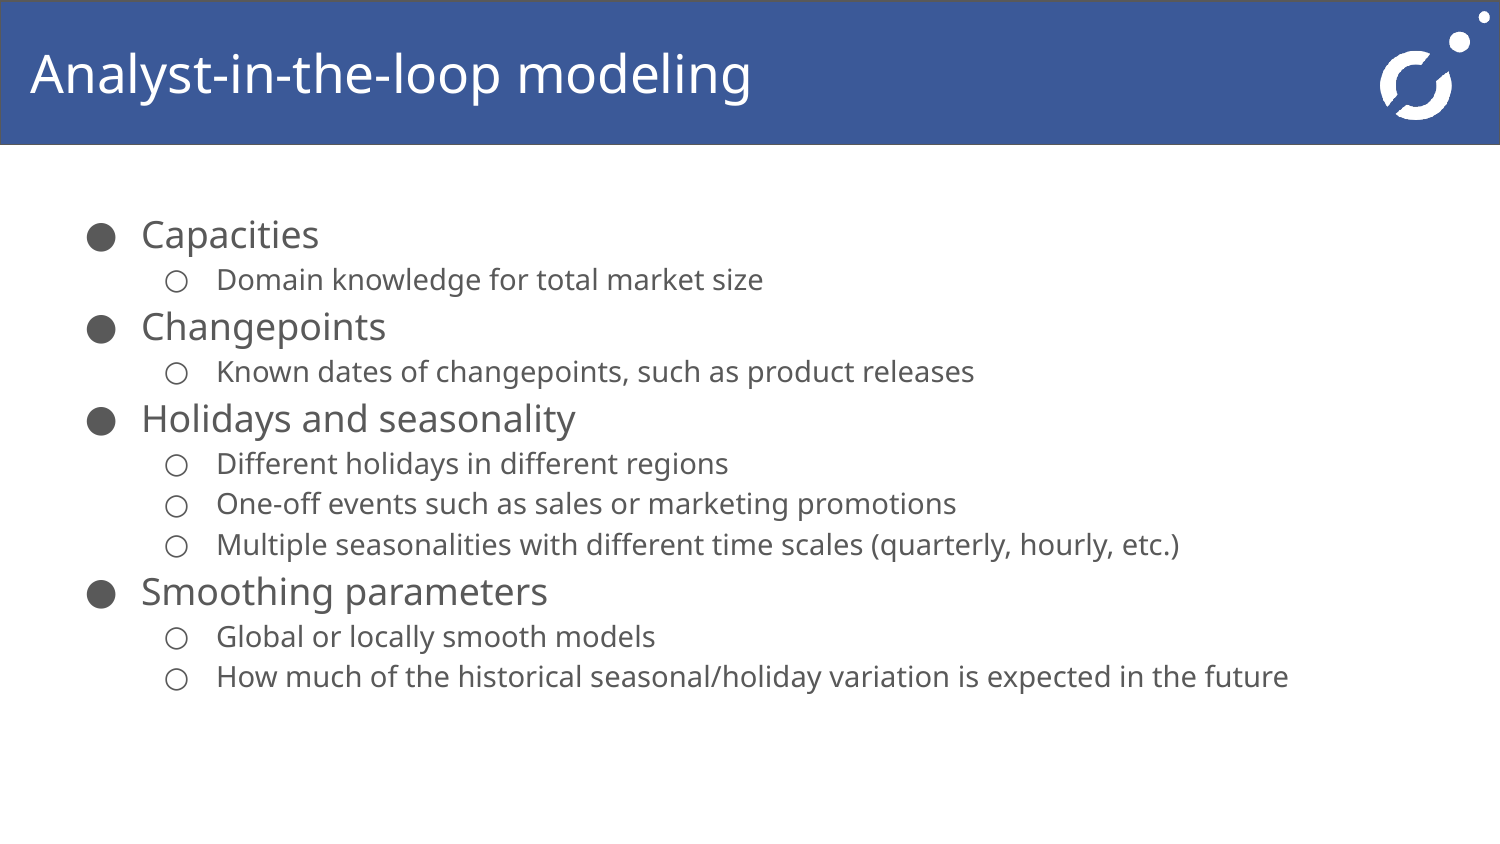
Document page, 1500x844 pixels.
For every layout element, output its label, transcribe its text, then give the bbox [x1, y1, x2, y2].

list Capacities Domain knowledge for total market size Changepoints Known dates of changepoints, such as product releases Holidays and seasonality Different holidays in different regions One-off events such as sales or marketing promotions Multiple seasonalities with different time scales (quarterly, hourly, etc.) Smoothing parameters Global or locally smooth models How much of the historical seasonal/holiday variation is expected in the future [51, 189, 1449, 750]
title Analyst-in-the-loop modeling [15, 25, 1329, 120]
picture [1380, 11, 1490, 120]
